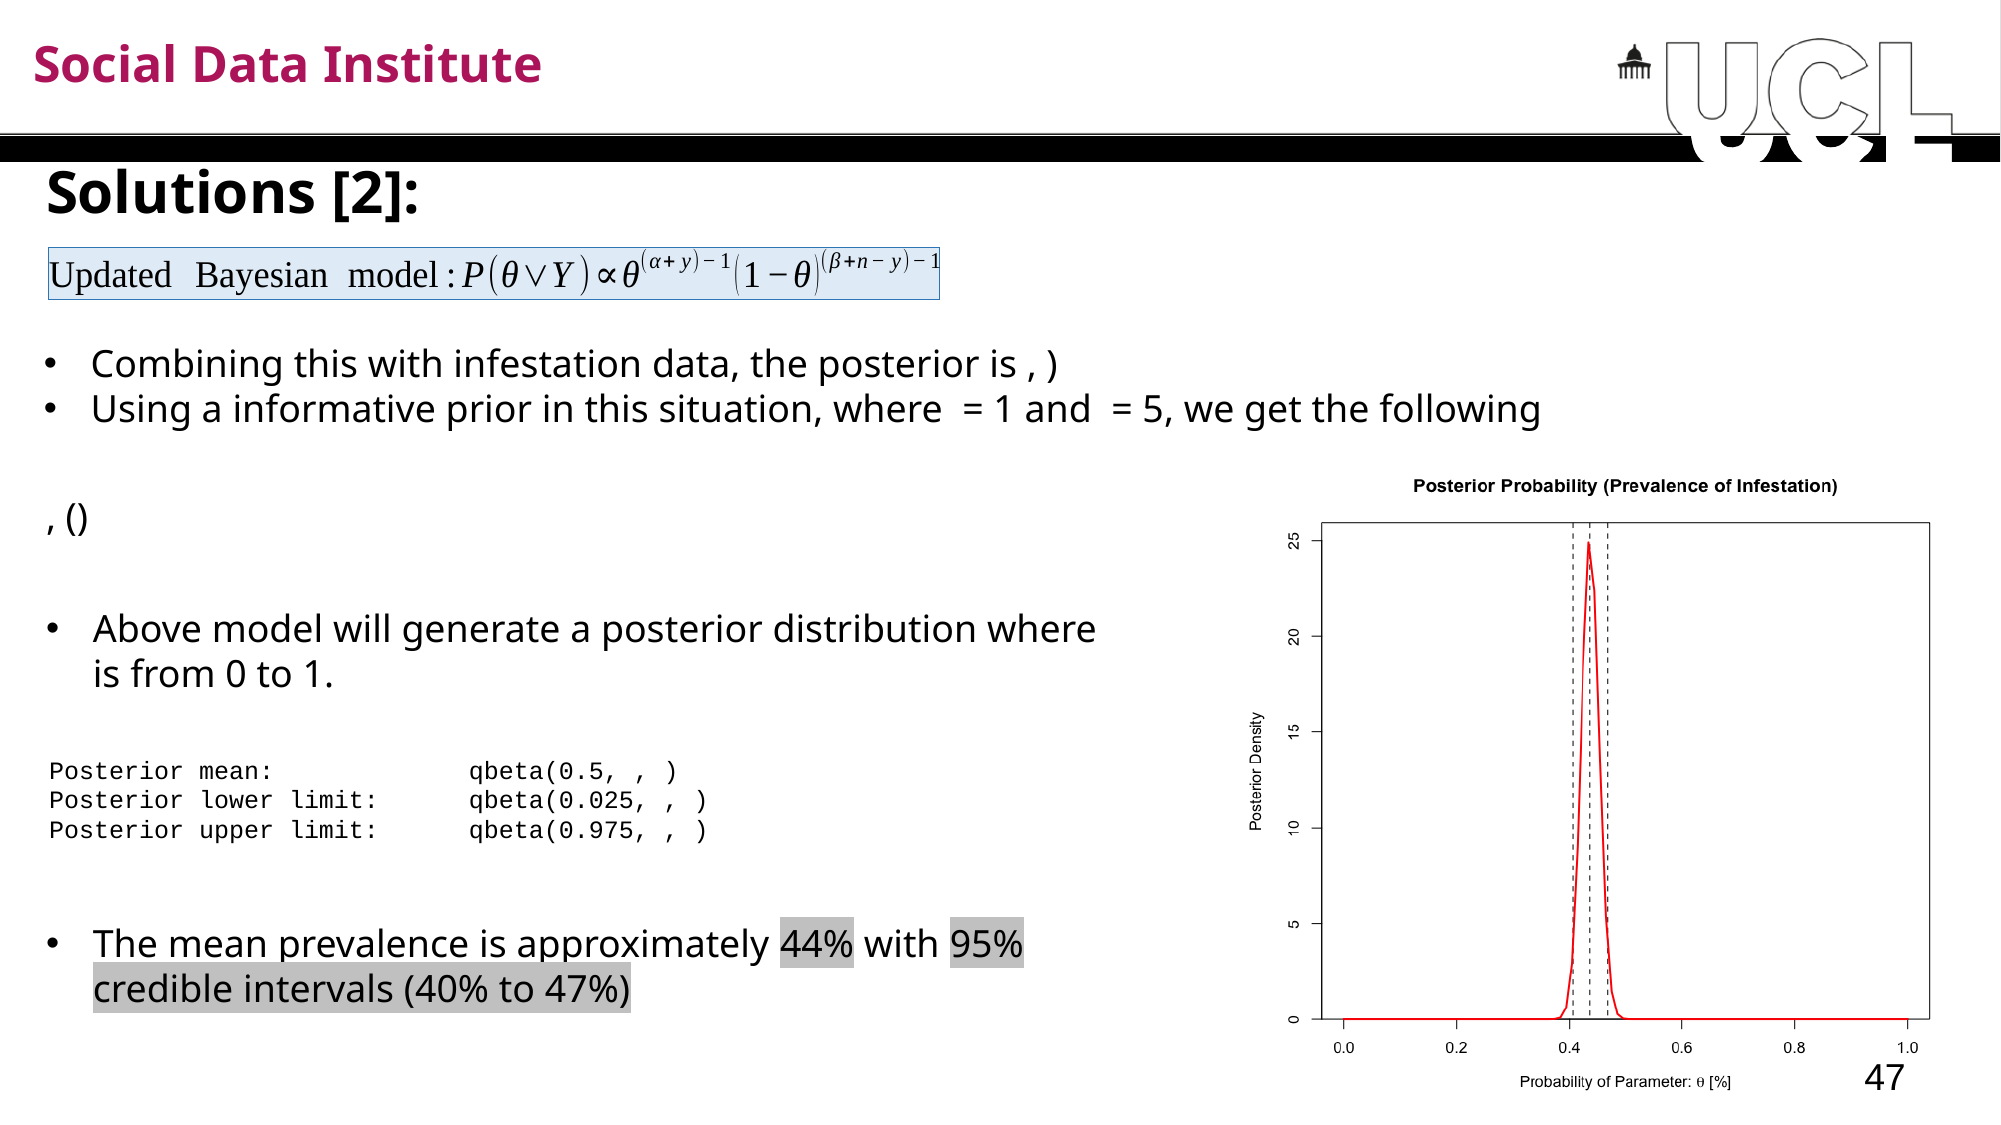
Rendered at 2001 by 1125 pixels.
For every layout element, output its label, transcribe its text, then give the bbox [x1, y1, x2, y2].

picture [1244, 446, 1969, 1114]
text_box Solutions [2]: [31, 155, 1571, 263]
picture [0, 0, 2000, 136]
